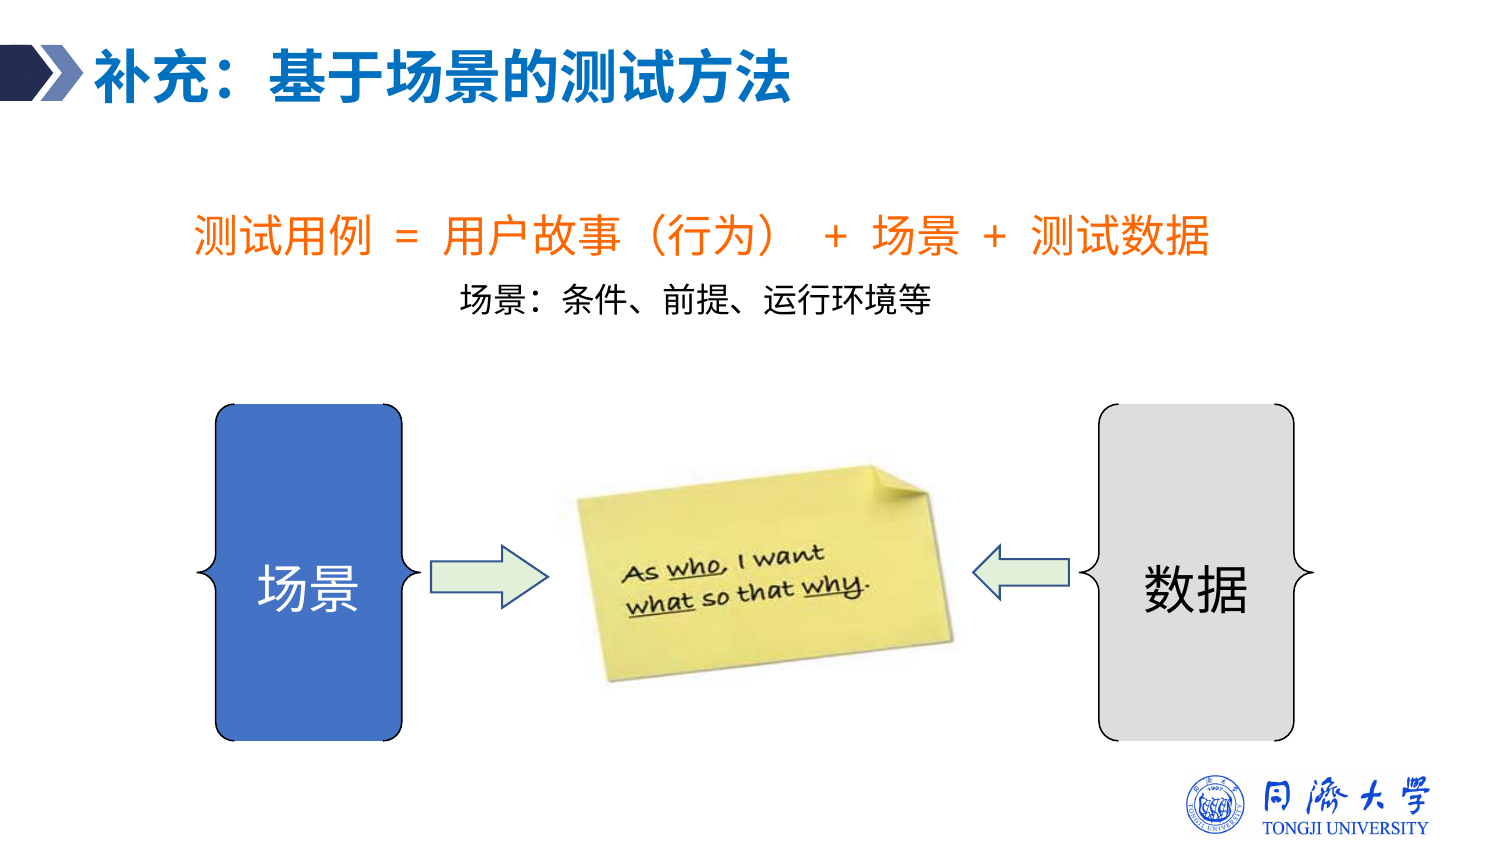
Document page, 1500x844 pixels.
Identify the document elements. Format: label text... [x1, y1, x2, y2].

text_box 场景 [197, 404, 421, 741]
title 补充：基于场景的测试方法 [78, 32, 974, 127]
text_box 场景：条件、前提、运行环境等 [444, 271, 948, 327]
text_box 测试用例 = 用户故事（行为） + 场景 + 测试数据 [178, 200, 1225, 269]
text_box 数据 [1079, 404, 1314, 741]
text_box [429, 543, 550, 610]
picture [558, 448, 973, 697]
picture [1184, 773, 1434, 837]
text_box [973, 543, 1070, 602]
